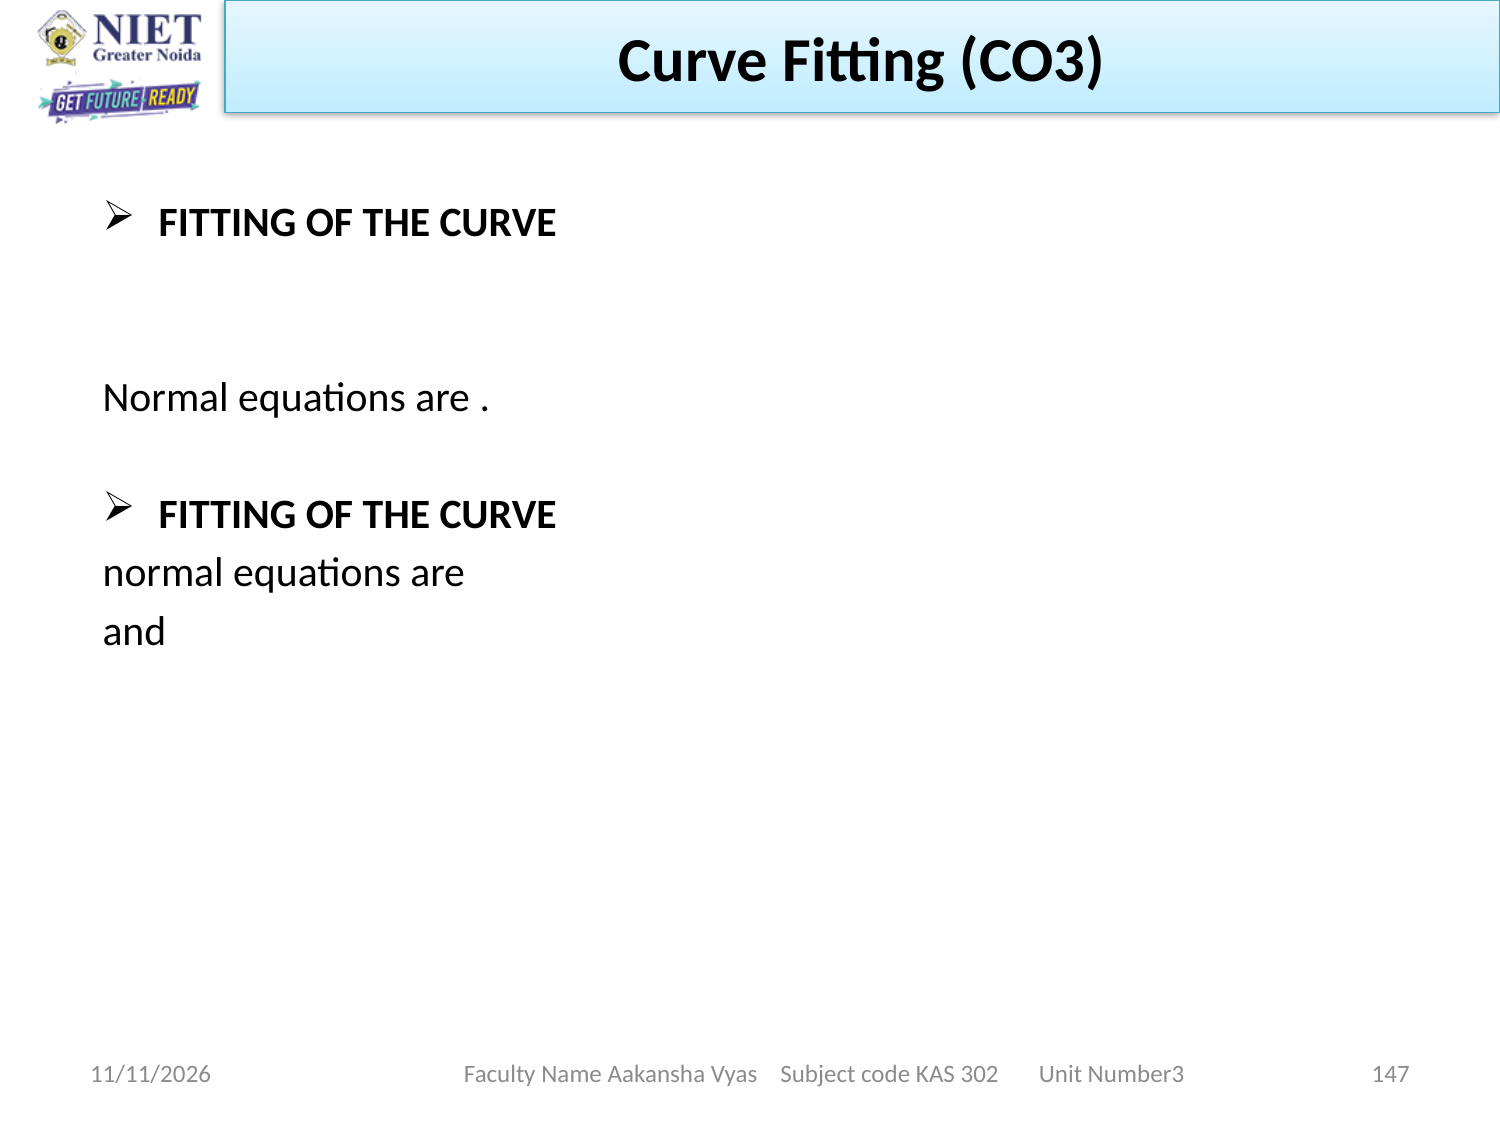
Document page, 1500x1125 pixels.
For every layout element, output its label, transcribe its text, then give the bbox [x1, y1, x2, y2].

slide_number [75, 1042, 412, 1103]
text_box Curve Fitting (CO3) [238, 0, 1500, 113]
footer Faculty Name Aakansha Vyas Subject code KAS 302 Unit Number3 [412, 1042, 1074, 1103]
picture [0, 0, 238, 135]
slide_number 147 [1074, 1042, 1425, 1103]
